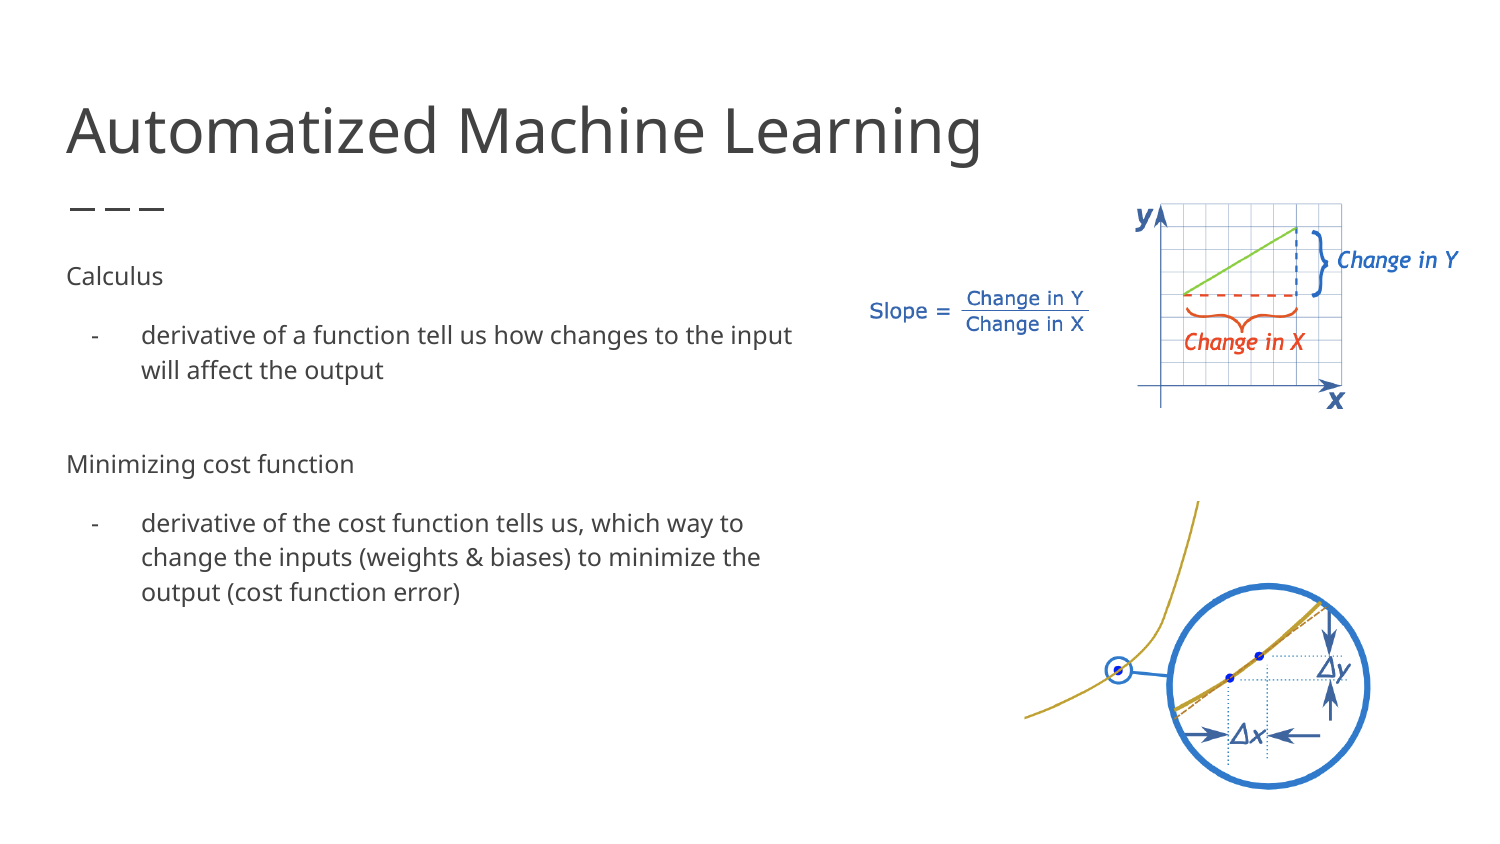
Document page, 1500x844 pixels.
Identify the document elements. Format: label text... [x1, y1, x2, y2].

list Calculus derivative of a function tell us how changes to the input will affect the output Minimizing cost function derivative of the cost function tells us, which way to change the inputs (weights & biases) to minimize the output (cost function error) [51, 240, 809, 809]
title Automatized Machine Learning [51, 61, 1449, 182]
picture [996, 494, 1388, 809]
picture [823, 176, 1490, 447]
